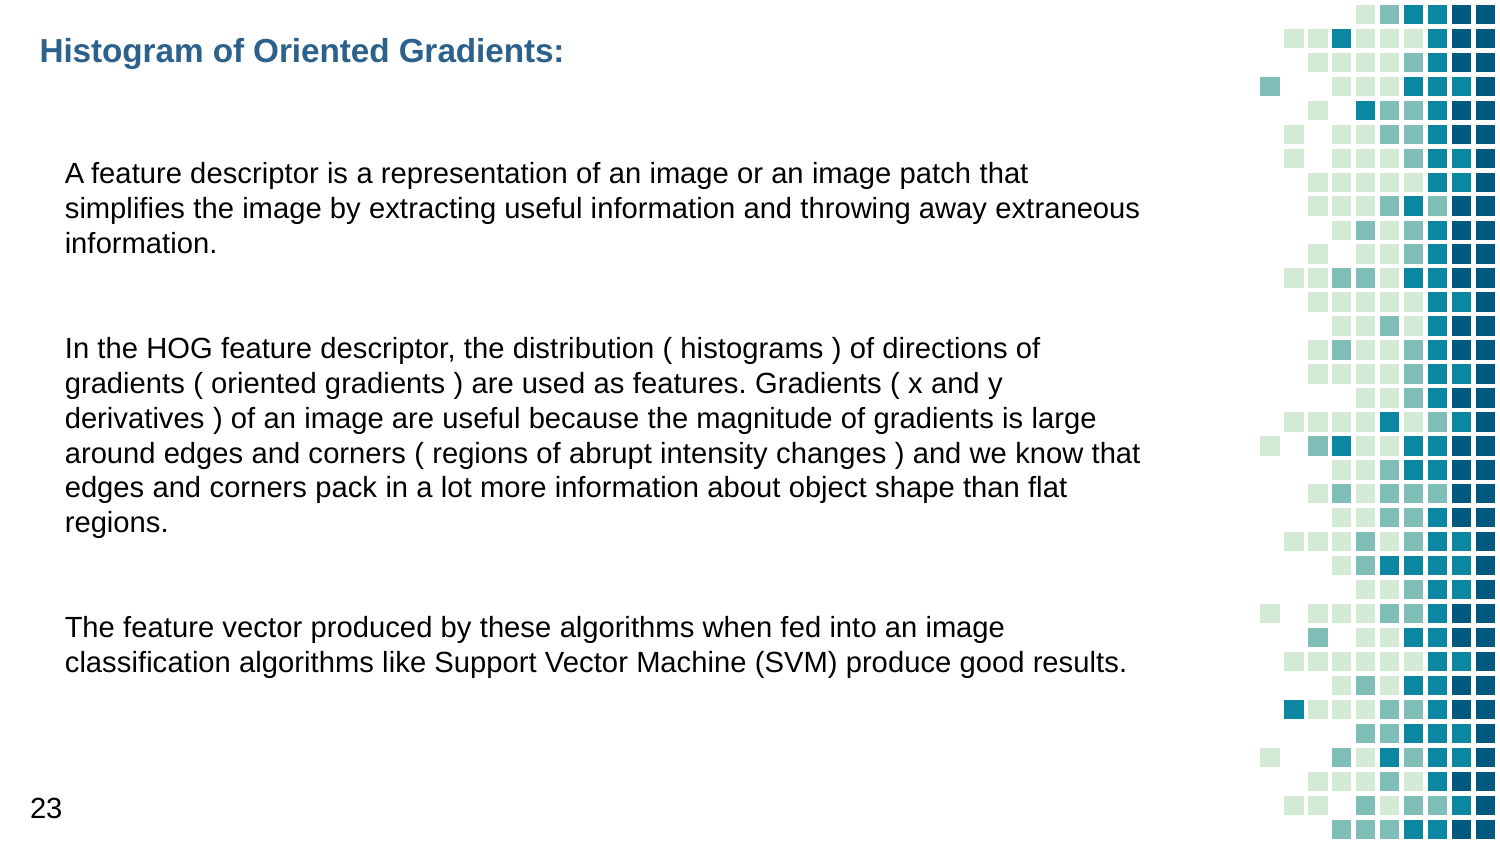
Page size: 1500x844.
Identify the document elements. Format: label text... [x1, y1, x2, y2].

text_box A feature descriptor is a representation of an image or an image patch that simplifies the image by extracting useful information and throwing away extraneous information. In the HOG feature descriptor, the distribution ( histograms ) of directions of gradients ( oriented gradients ) are used as features. Gradients ( x and y derivatives ) of an image are useful because the magnitude of gradients is large around edges and corners ( regions of abrupt intensity changes ) and we know that edges and corners pack in a lot more information about object shape than flat regions. The feature vector produced by these algorithms when fed into an image classification algorithms like Support Vector Machine (SVM) produce good results. [49, 146, 1163, 686]
slide_number 23 [15, 774, 105, 839]
text_box Histogram of Oriented Gradients: [24, 21, 938, 77]
